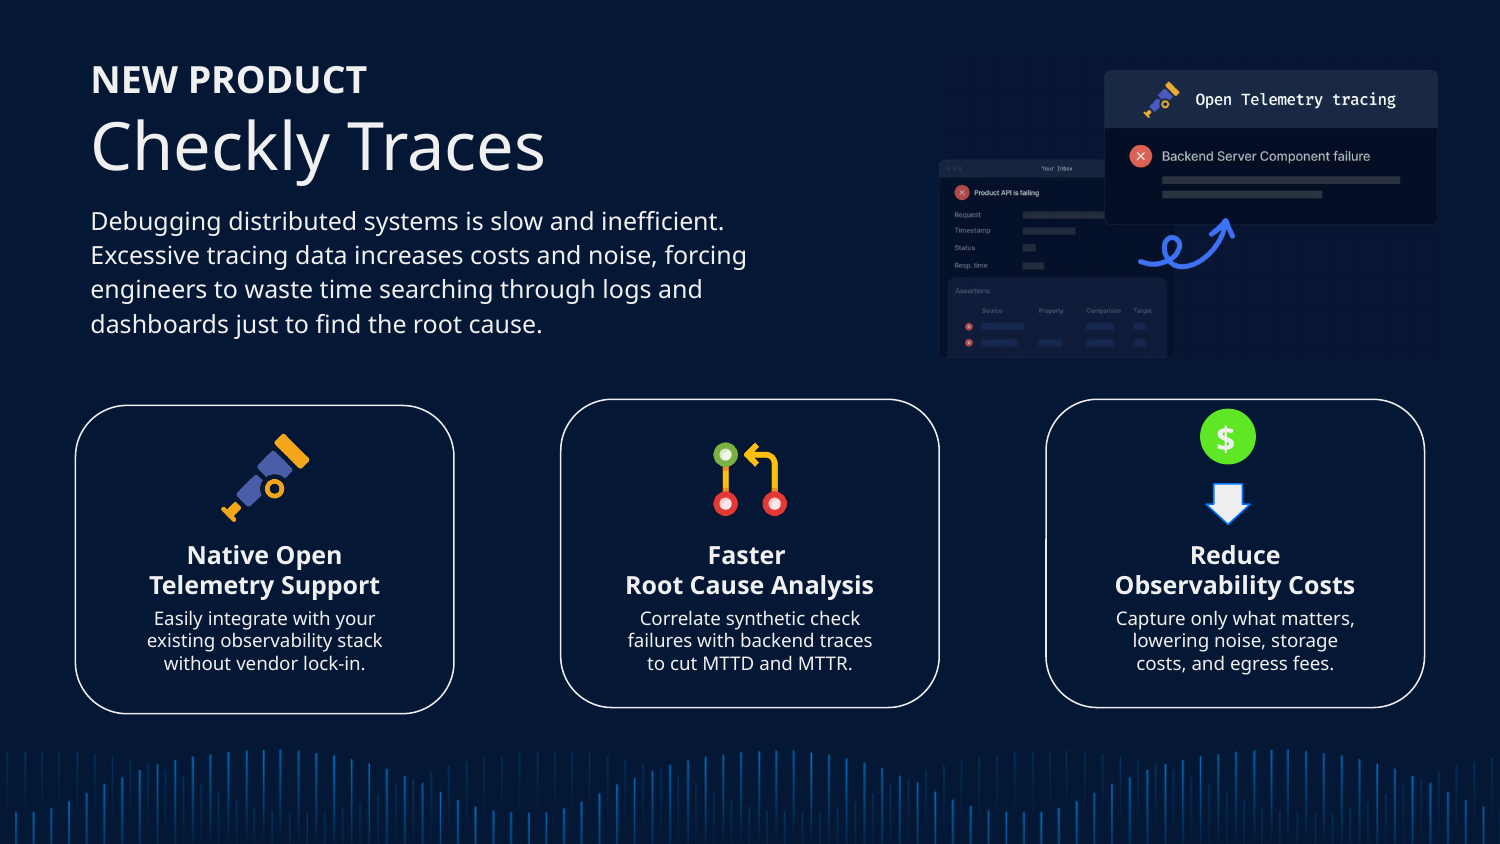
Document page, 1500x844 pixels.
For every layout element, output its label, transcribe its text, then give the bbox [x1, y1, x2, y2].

text_box [1045, 399, 1425, 708]
title NEW PRODUCT [75, 21, 777, 116]
text_box [1206, 483, 1251, 524]
text_box Correlate synthetic check failures with backend traces to cut MTTD and MTTR. [605, 591, 895, 689]
text_box Easily integrate with your existing observability stack without vendor lock-in. [120, 591, 410, 689]
title Checkly Traces [75, 116, 777, 185]
text_box Faster Root Cause Analysis [605, 524, 895, 591]
picture [0, 748, 1500, 844]
text_box Native Open Telemetry Support [120, 524, 410, 591]
text_box Debugging distributed systems is slow and inefficient. Excessive tracing data increases costs and noise, forcing engineers to waste time searching through logs and dashboards just to find the root cause. [75, 185, 828, 354]
text_box Reduce Observability Costs [1090, 524, 1380, 591]
picture [219, 433, 311, 525]
text_box Capture only what matters, lowering noise, storage costs, and egress fees. [1090, 591, 1380, 689]
text_box [560, 399, 940, 708]
text_box $ [1201, 403, 1258, 474]
picture [938, 56, 1440, 359]
picture [704, 433, 796, 525]
text_box [75, 405, 454, 714]
